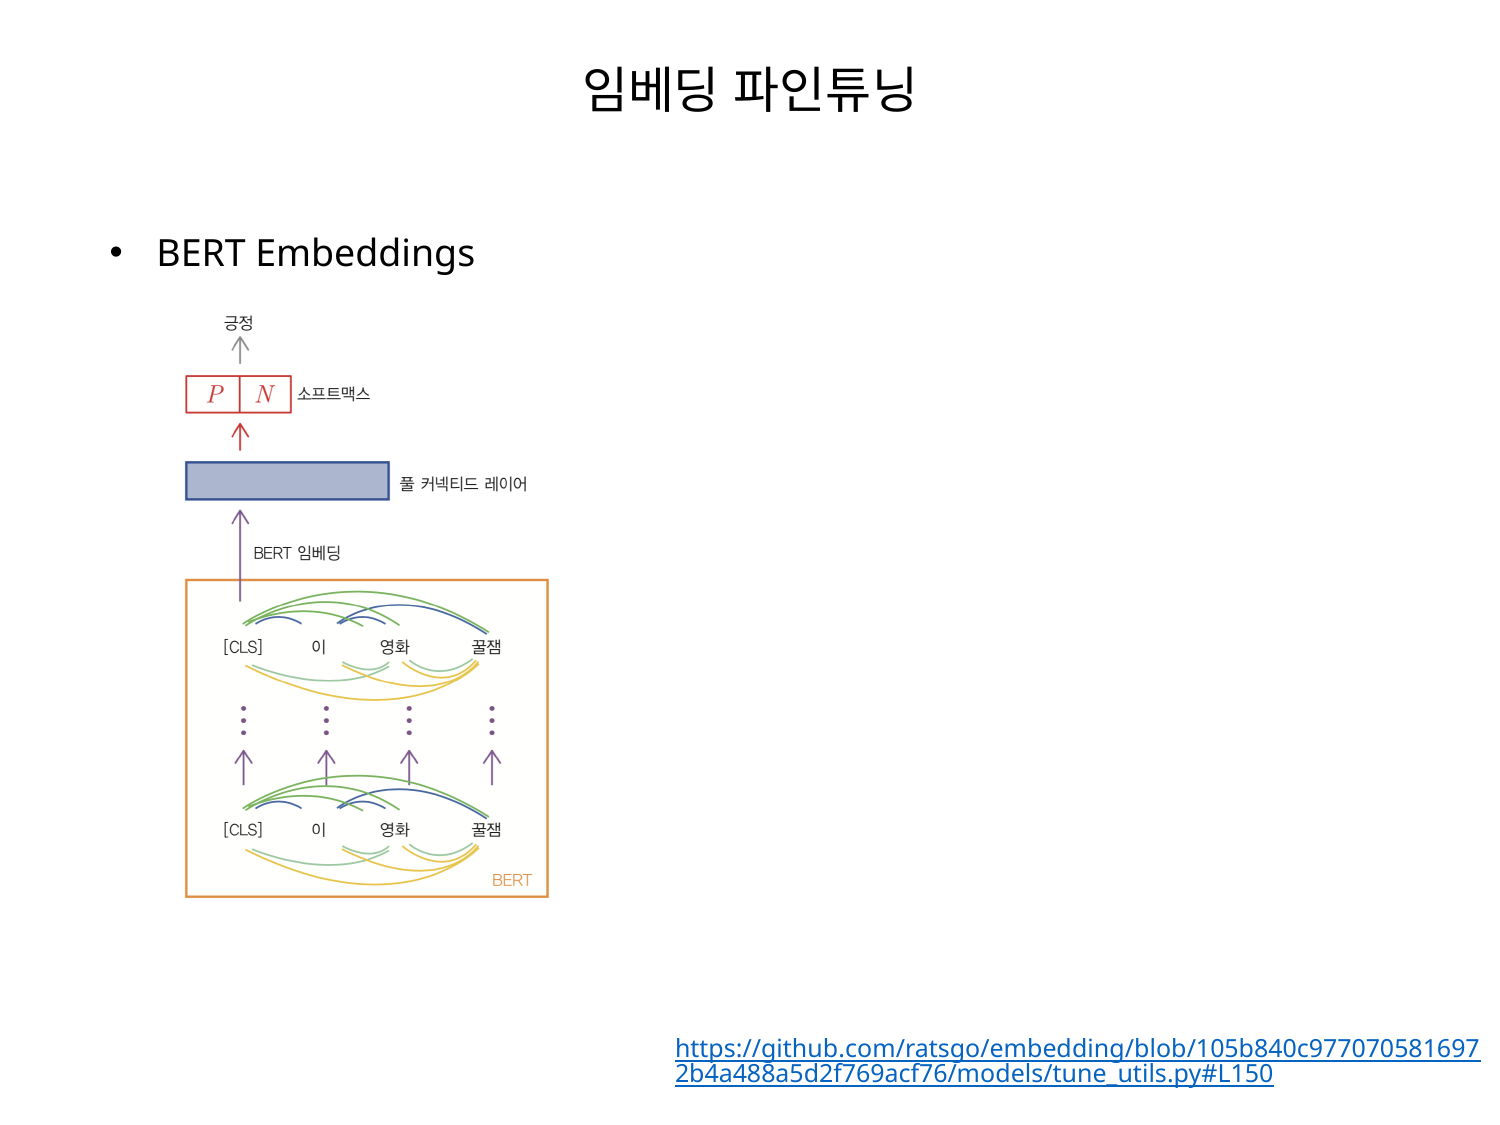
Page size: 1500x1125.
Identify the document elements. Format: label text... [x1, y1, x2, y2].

text_box BERT Embeddings [94, 226, 1427, 1017]
text_box 임베딩 파인튜닝 [67, 43, 1433, 142]
text_box https://github.com/ratsgo/embedding/blob/105b840c9770705816972b4a488a5d2f769acf76/models/tune_utils.py#L150 [660, 1025, 1500, 1075]
picture [165, 301, 573, 910]
